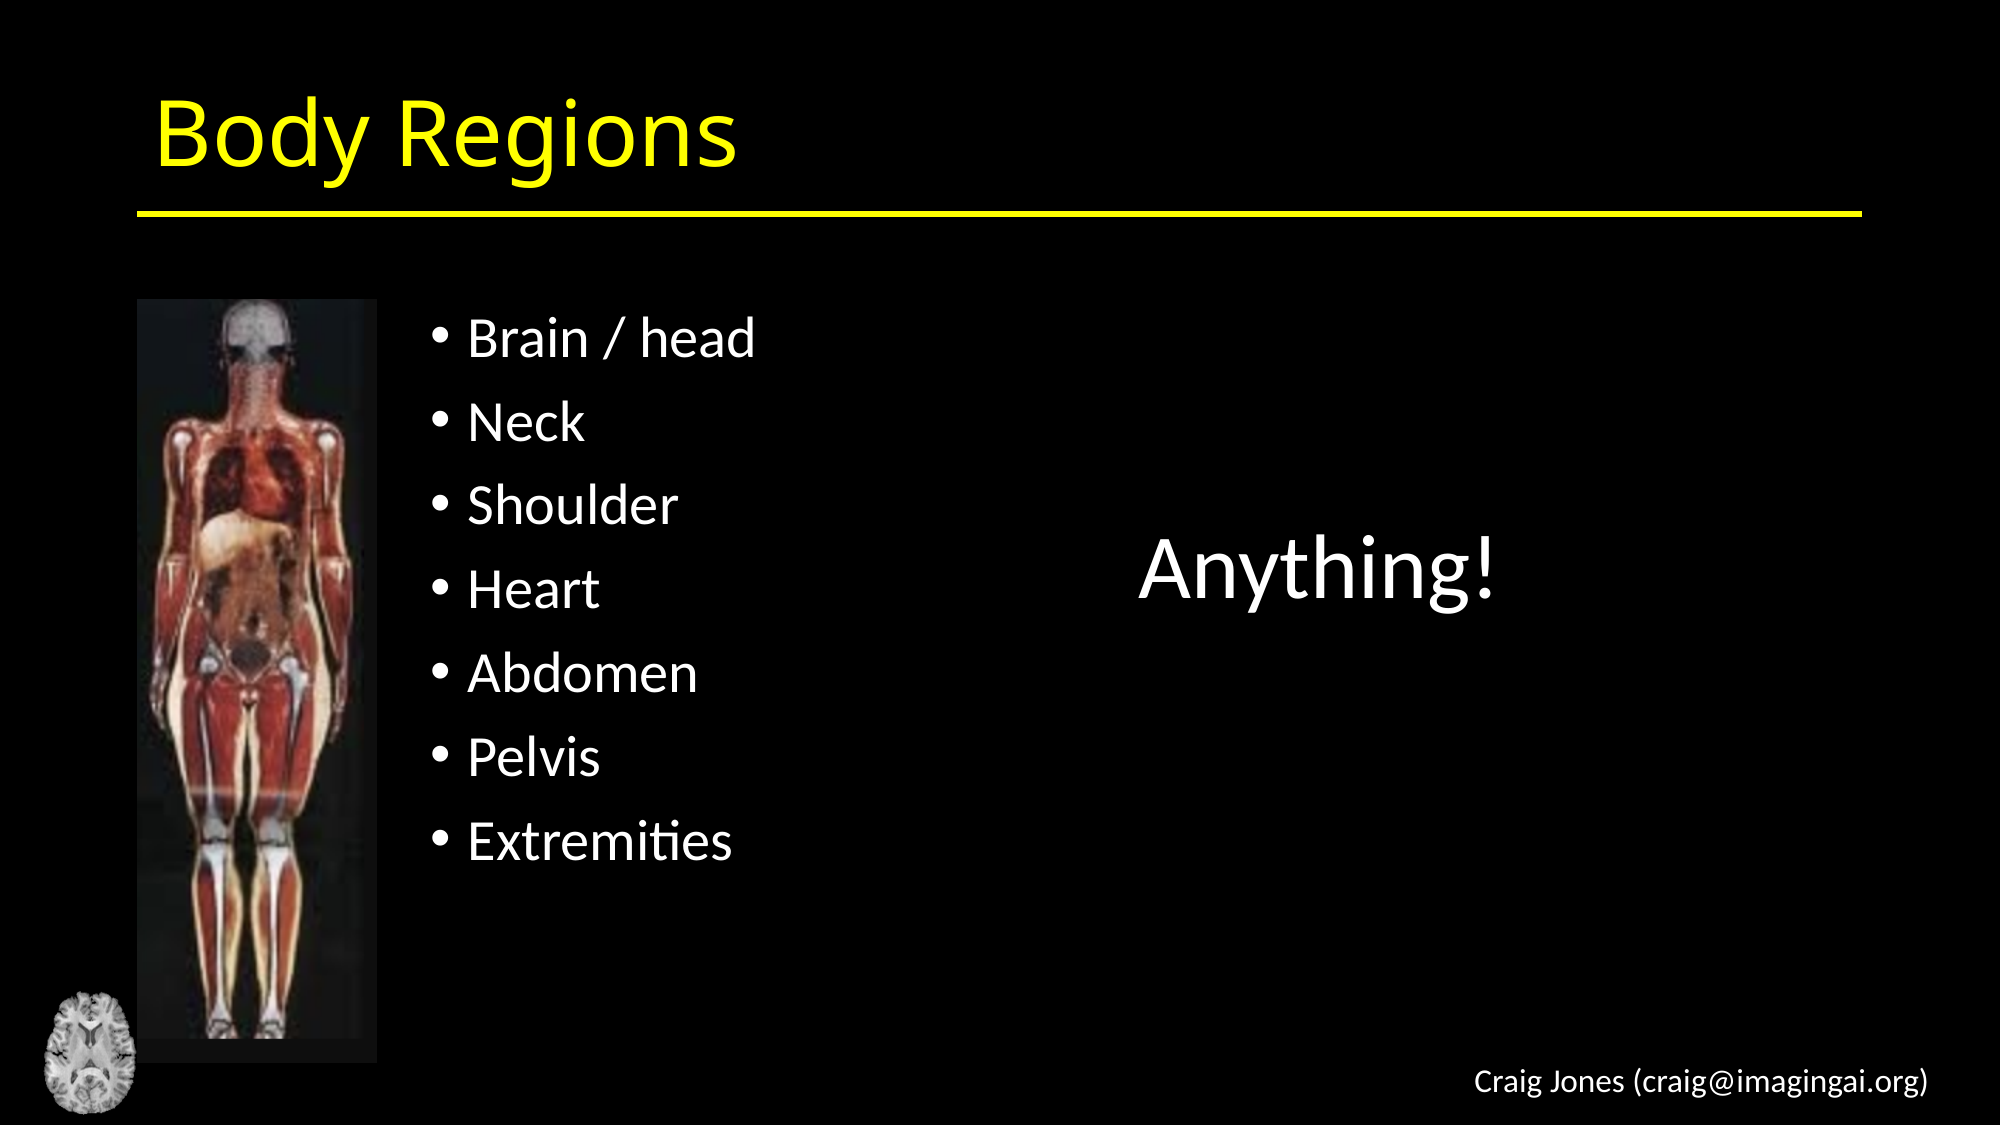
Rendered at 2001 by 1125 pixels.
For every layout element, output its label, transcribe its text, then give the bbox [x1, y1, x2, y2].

text_box Anything! [1123, 499, 1517, 624]
title Body Regions [137, 59, 1863, 215]
picture [40, 299, 377, 1115]
list Brain / head Neck Shoulder Heart Abdomen Pelvis Extremities [415, 299, 1863, 1014]
